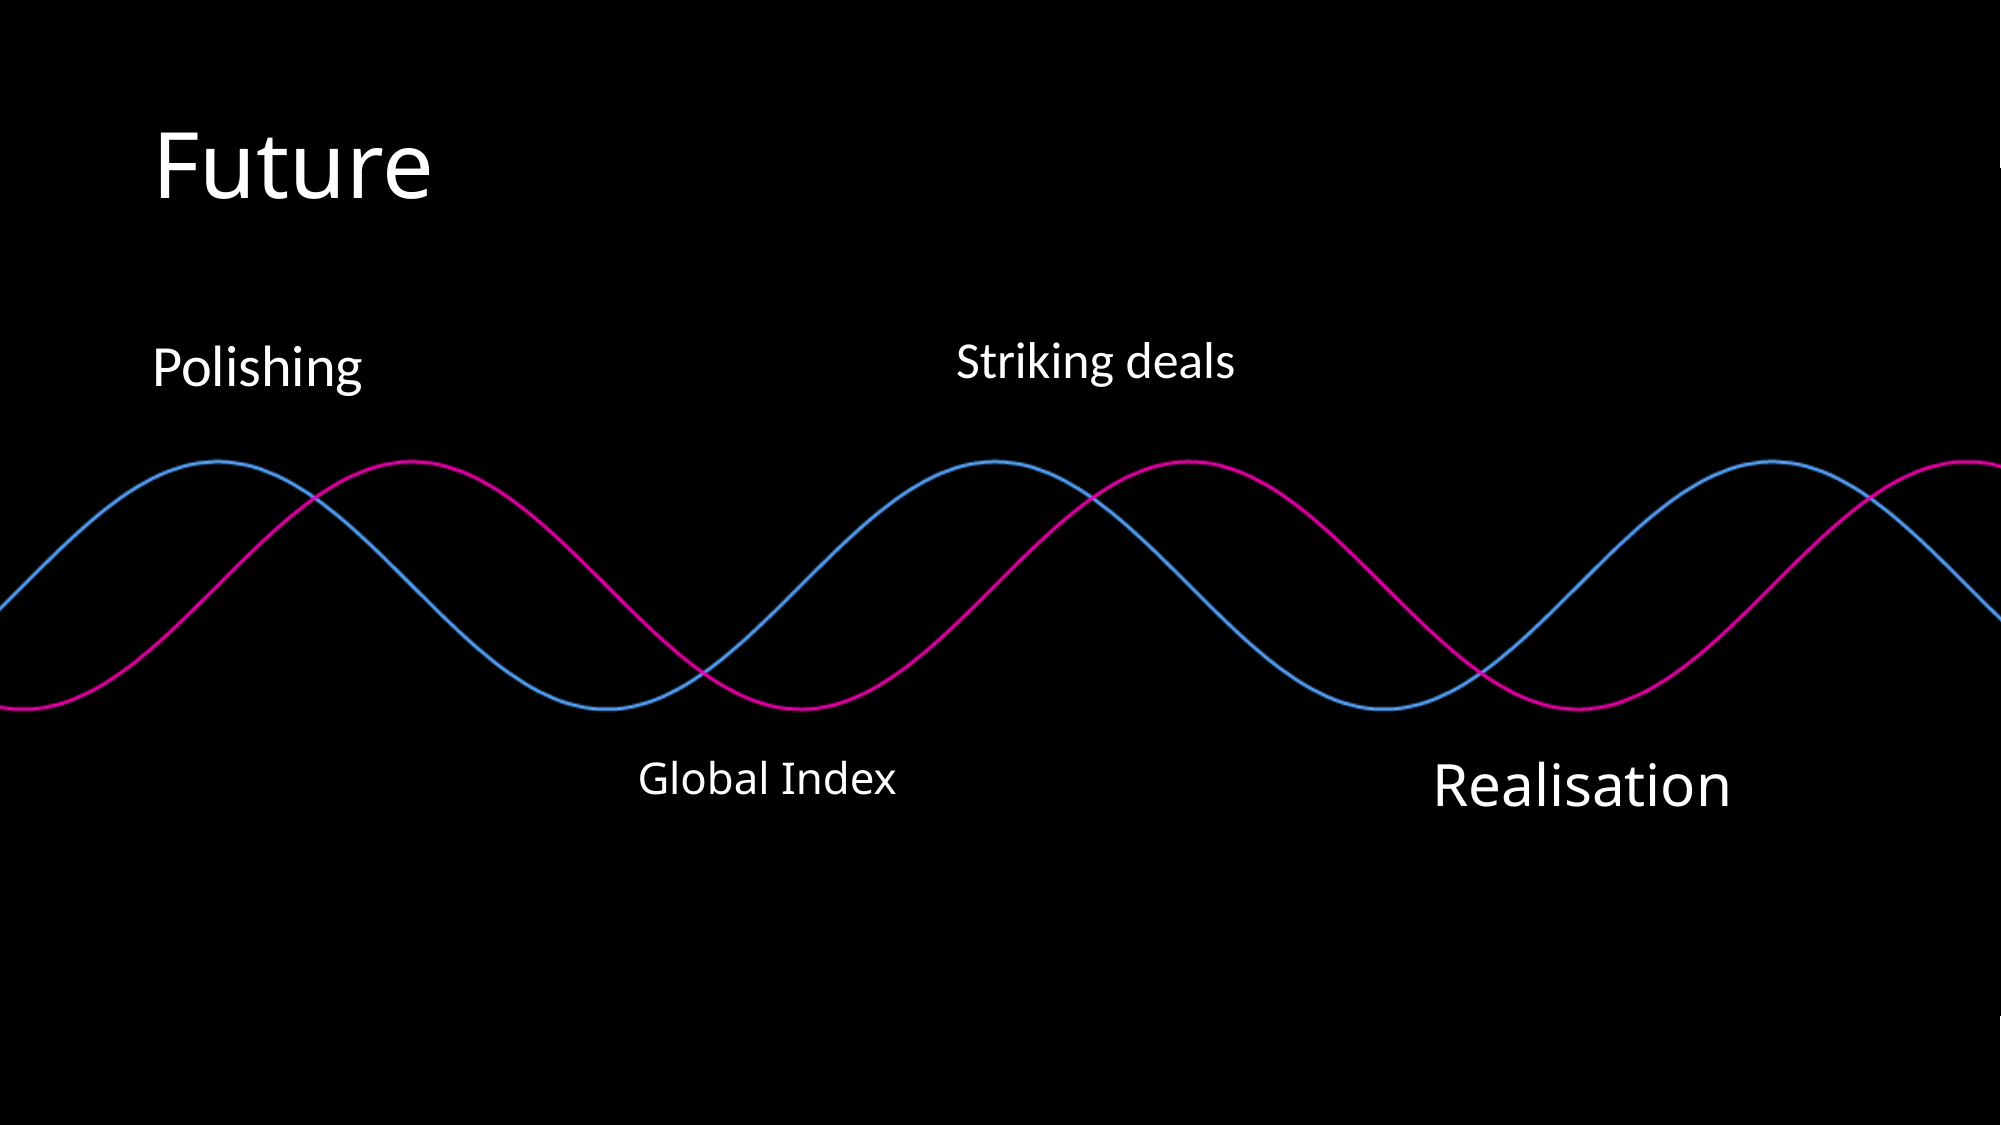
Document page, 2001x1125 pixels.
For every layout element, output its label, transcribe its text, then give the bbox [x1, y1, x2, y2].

picture [0, 168, 2001, 1016]
title Future [137, 59, 1863, 168]
